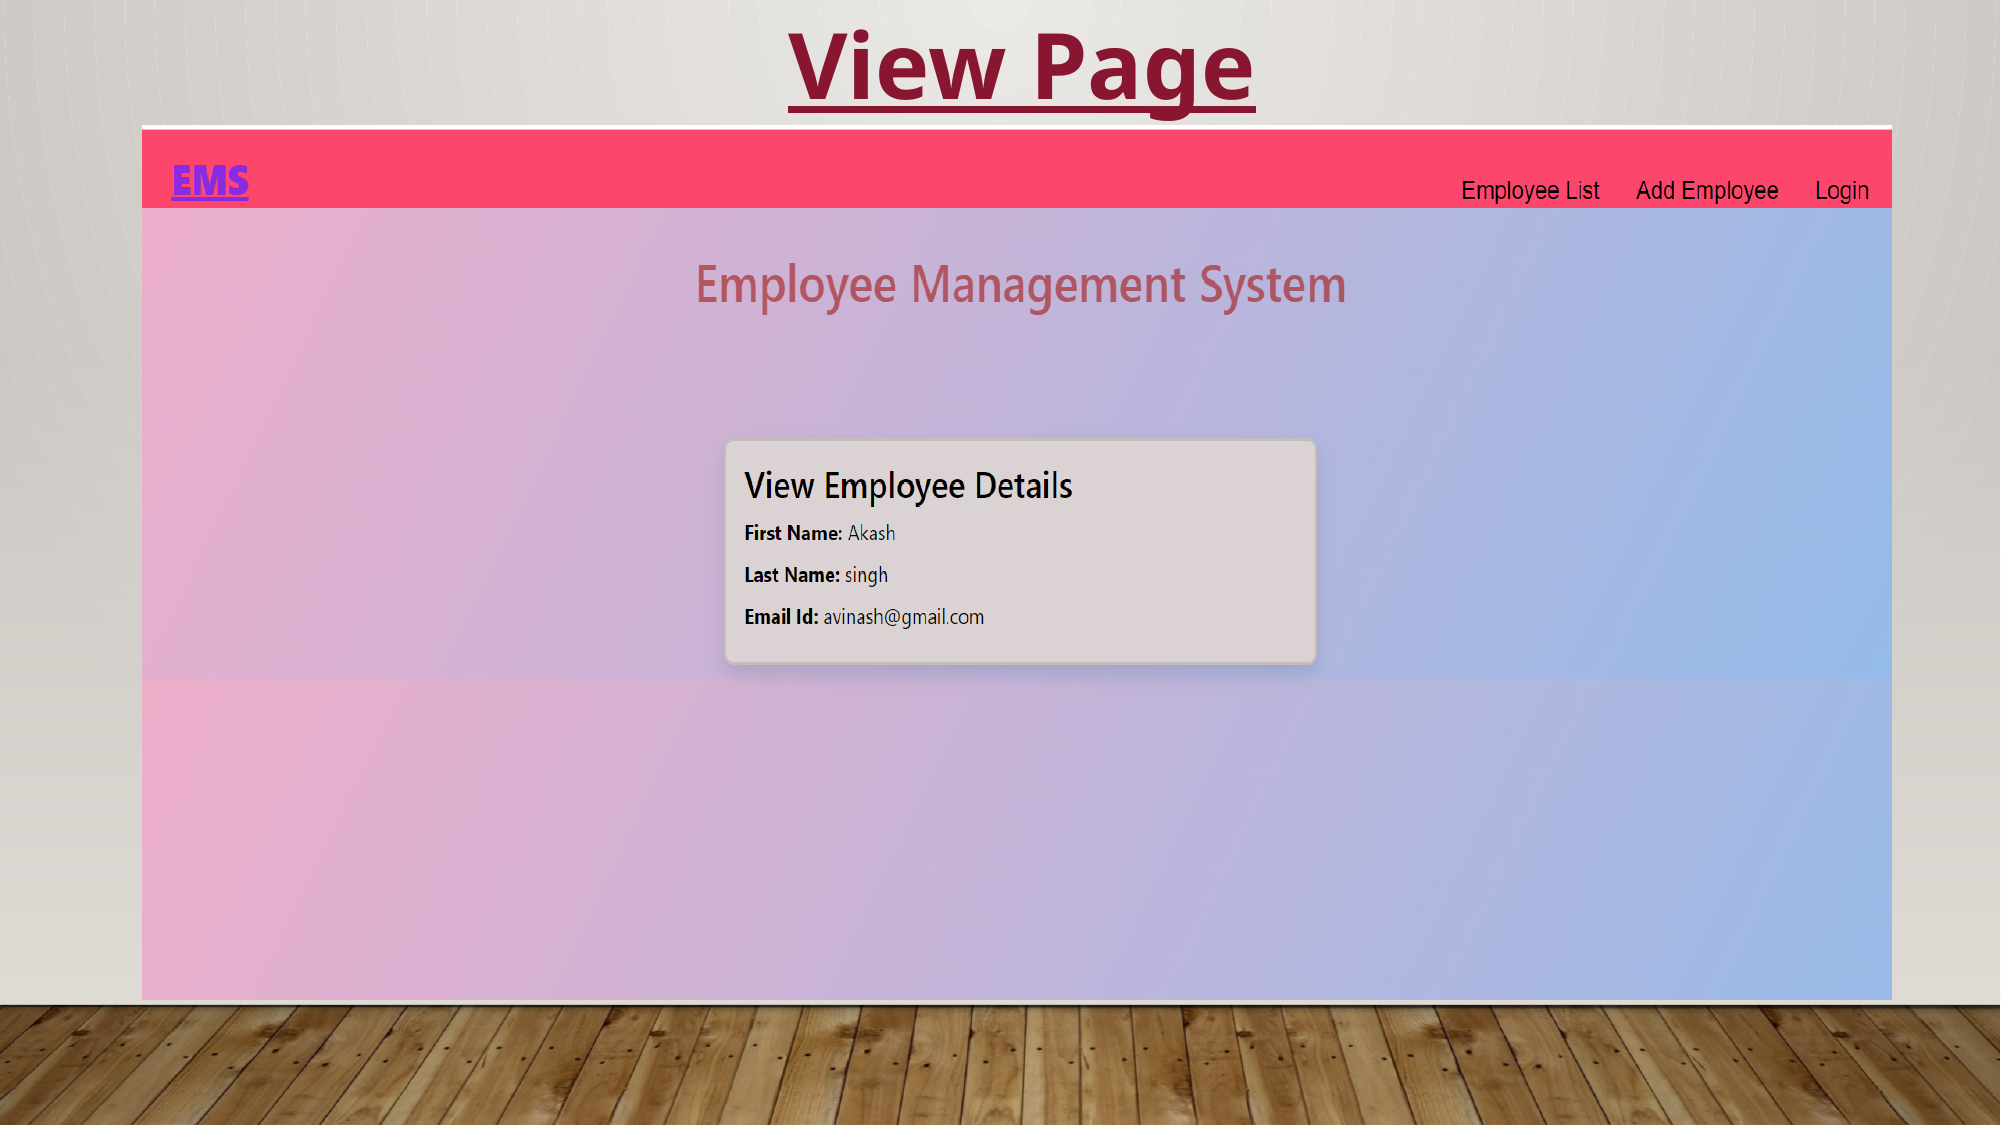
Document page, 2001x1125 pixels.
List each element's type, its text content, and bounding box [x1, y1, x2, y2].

picture [142, 125, 1893, 1000]
text_box View Page [773, 0, 1271, 125]
picture [0, 1005, 2000, 1125]
